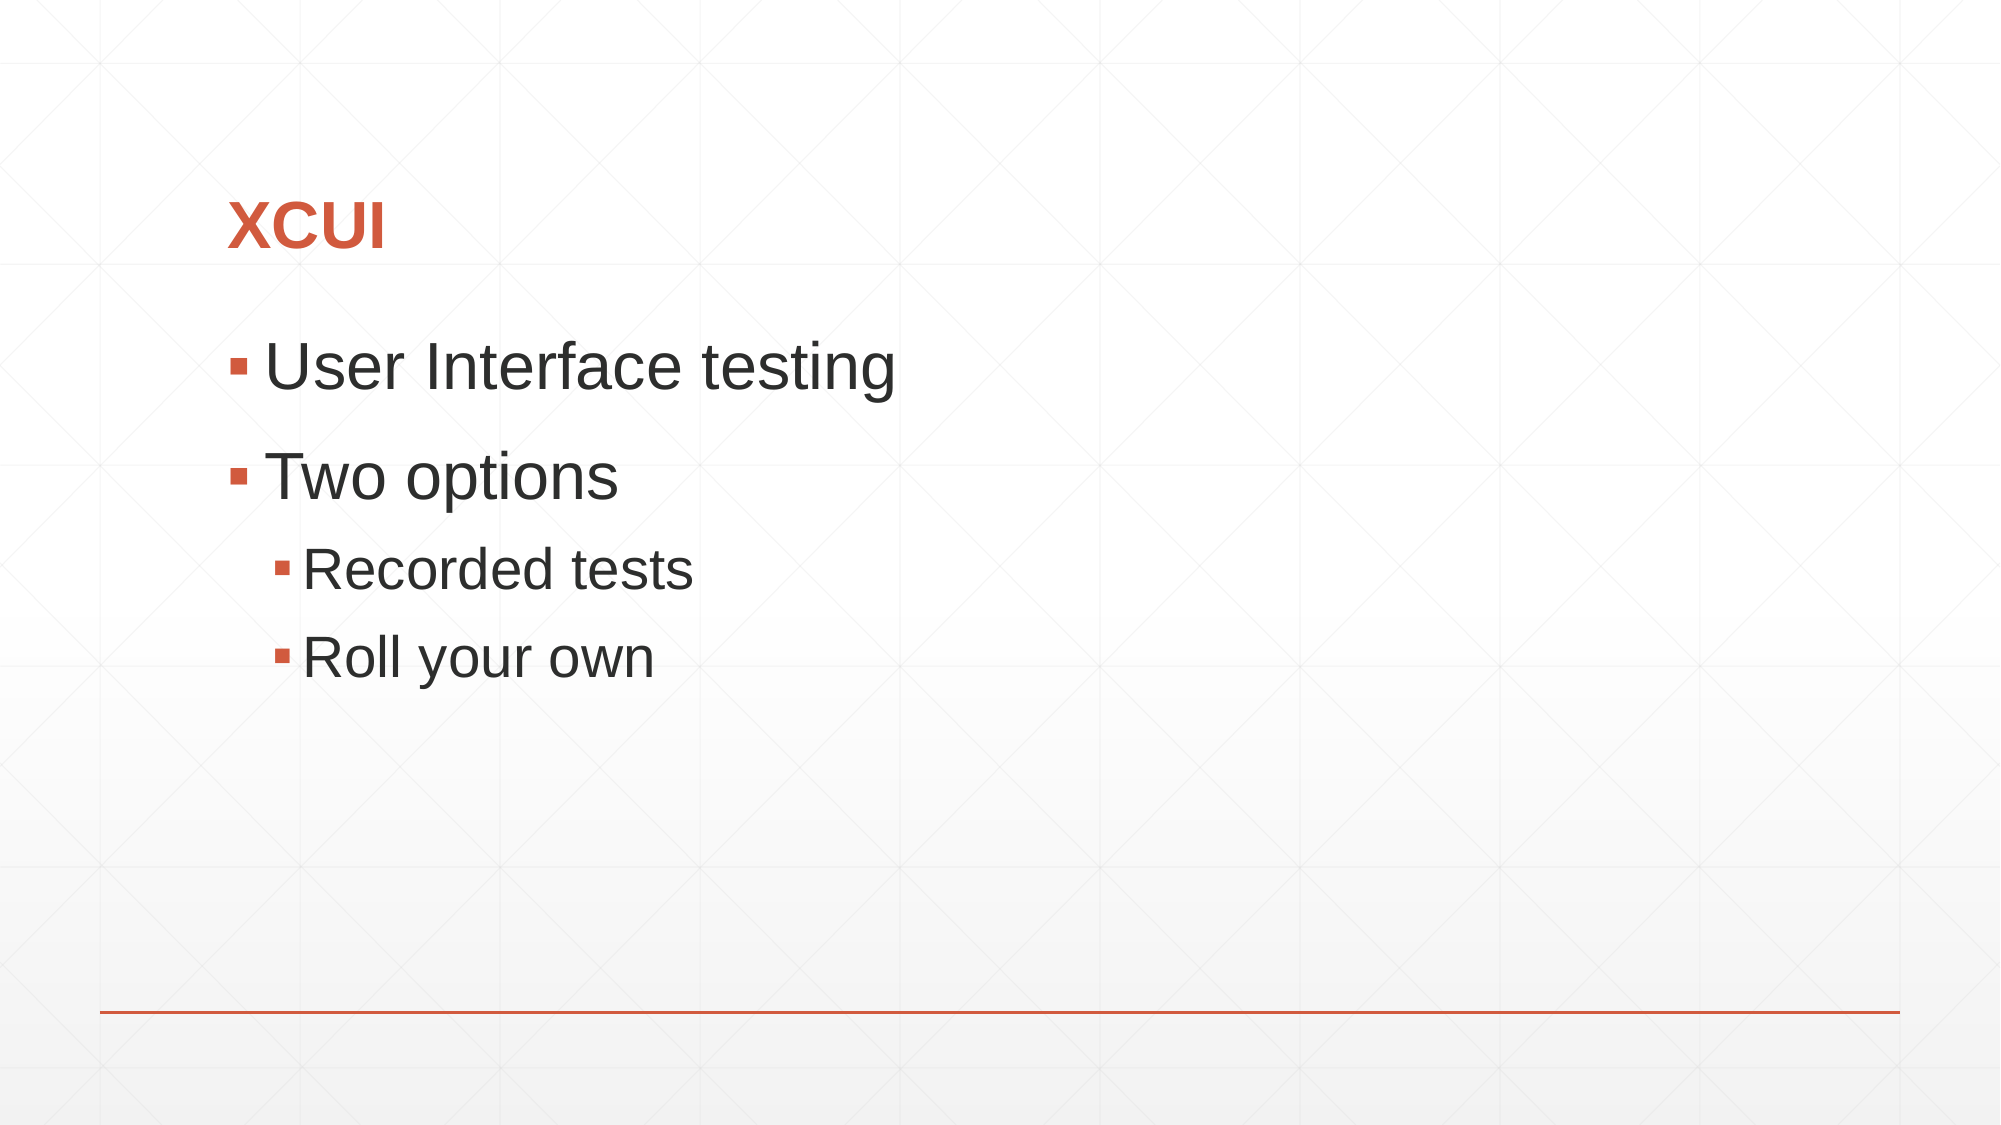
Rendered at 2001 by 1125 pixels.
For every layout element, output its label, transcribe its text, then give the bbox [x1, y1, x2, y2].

list User Interface testing Two options Recorded tests Roll your own [212, 324, 1788, 950]
title XCUI [212, 82, 1788, 271]
